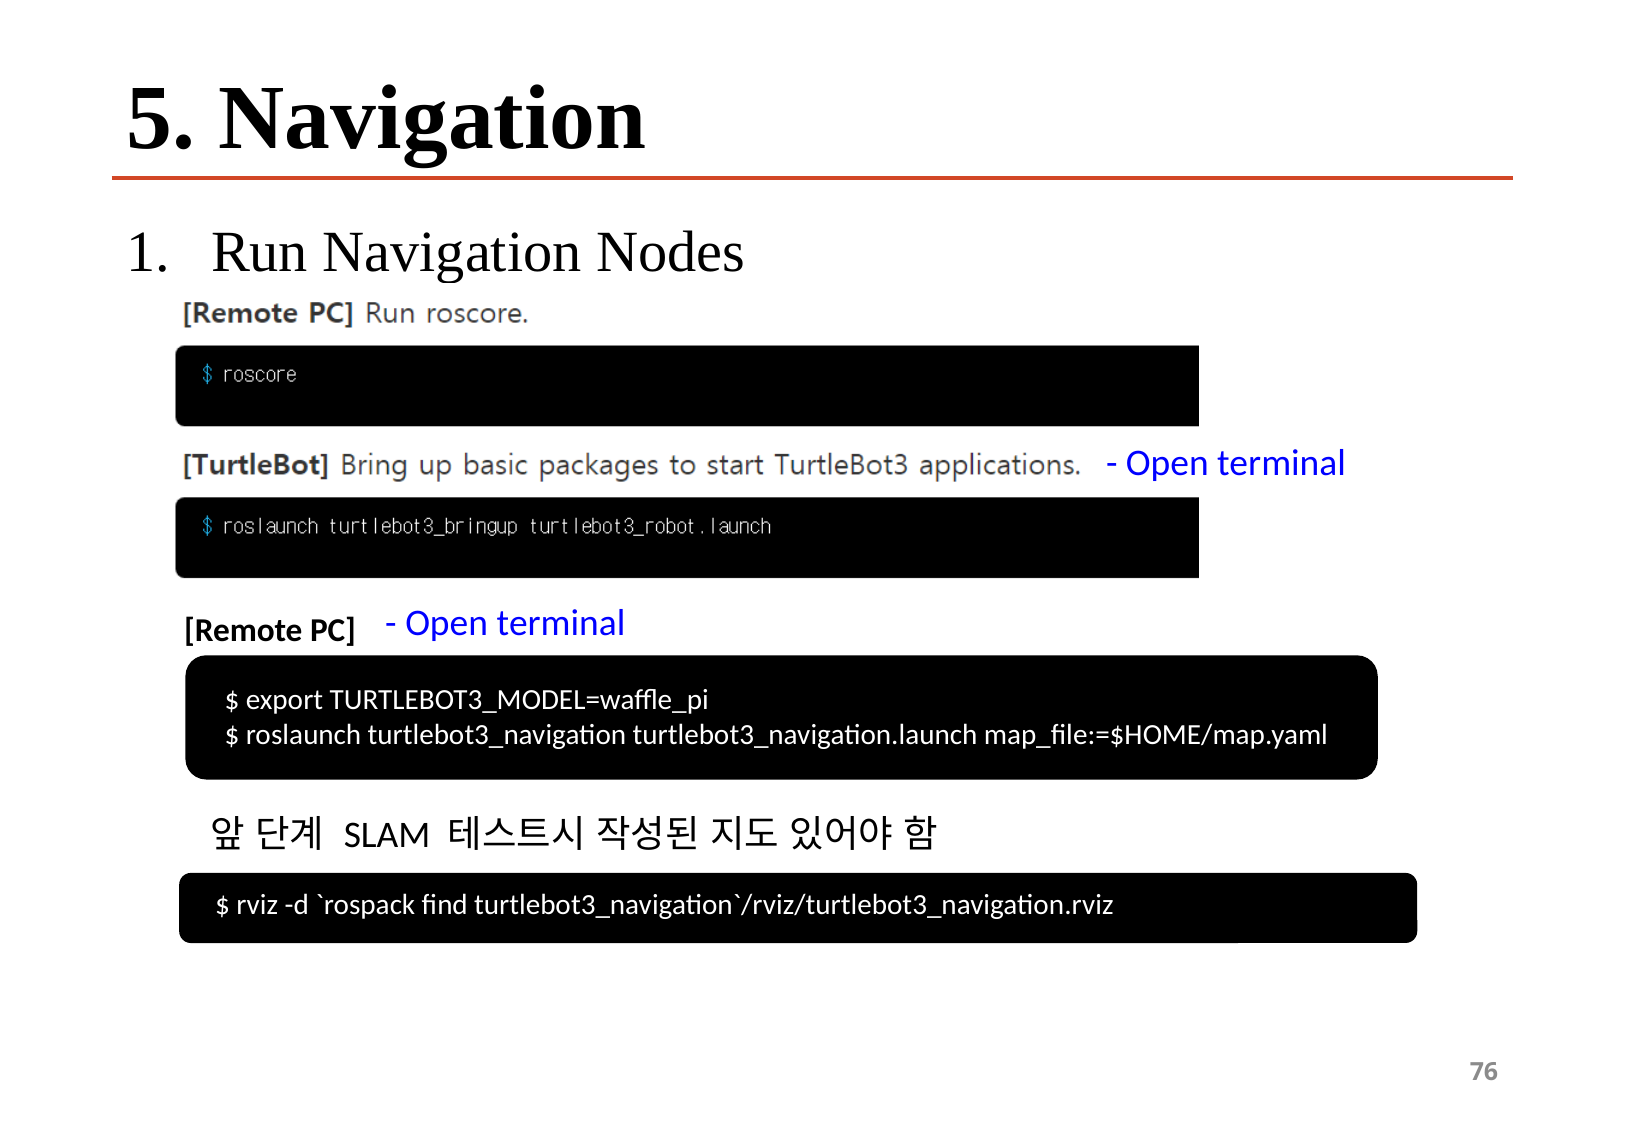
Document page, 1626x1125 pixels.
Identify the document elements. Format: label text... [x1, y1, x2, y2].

text_box [Remote PC] [169, 601, 372, 656]
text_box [185, 655, 1509, 780]
picture [160, 283, 1199, 601]
text_box - Open terminal [370, 601, 641, 651]
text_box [179, 872, 1418, 944]
text_box 앞 단계 SLAM 테스트시 작성된 지도 있어야 함 [195, 802, 954, 862]
title 5. Navigation [111, 59, 1514, 179]
list Run Navigation Nodes [111, 205, 1514, 1014]
text_box - Open terminal [1199, 430, 1362, 491]
slide_number 76 [1433, 1042, 1514, 1103]
